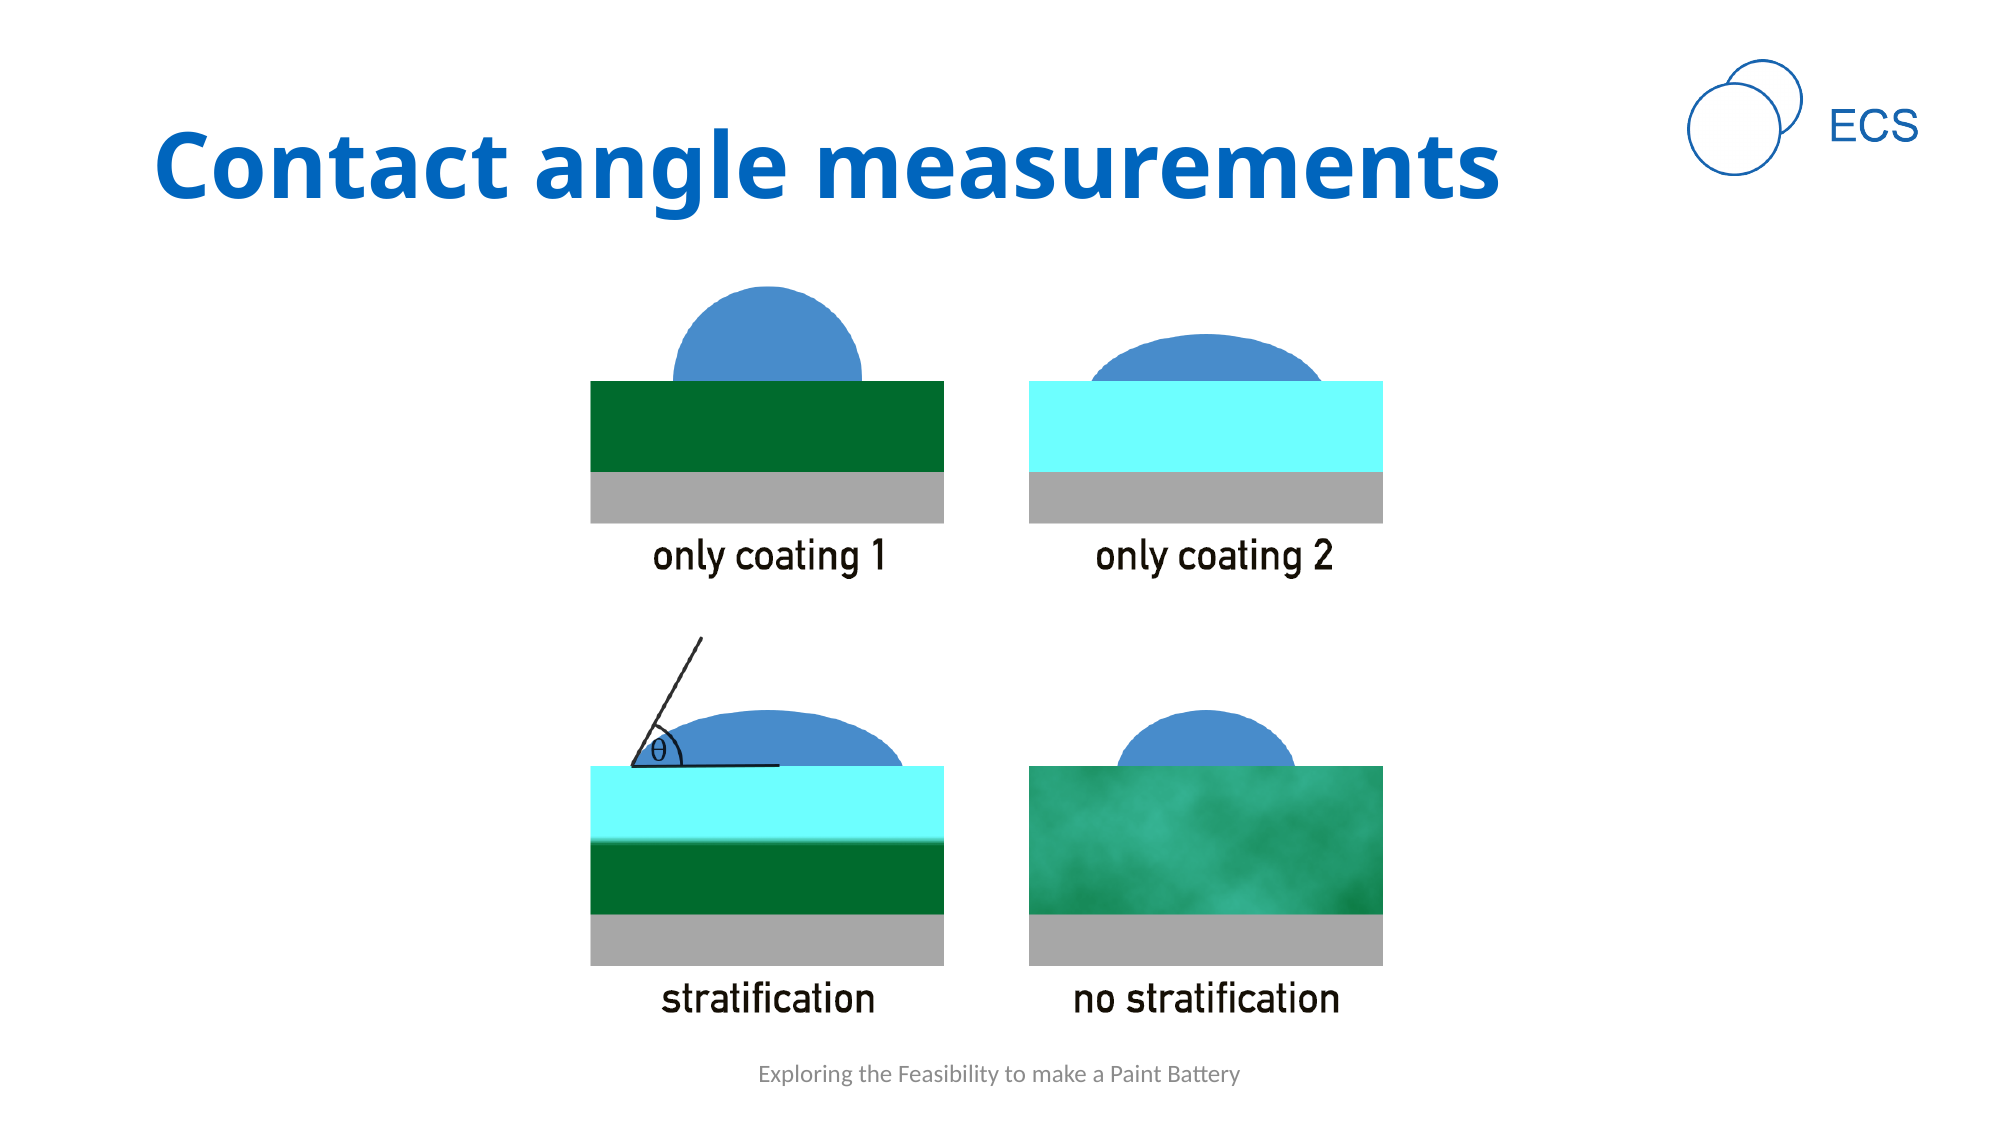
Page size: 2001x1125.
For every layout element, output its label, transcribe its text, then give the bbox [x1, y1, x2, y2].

picture [1687, 59, 1920, 176]
title Contact angle measurements [137, 59, 1863, 278]
footer Exploring the Feasibility to make a Paint Battery [662, 1043, 1338, 1103]
picture [543, 251, 1456, 1043]
